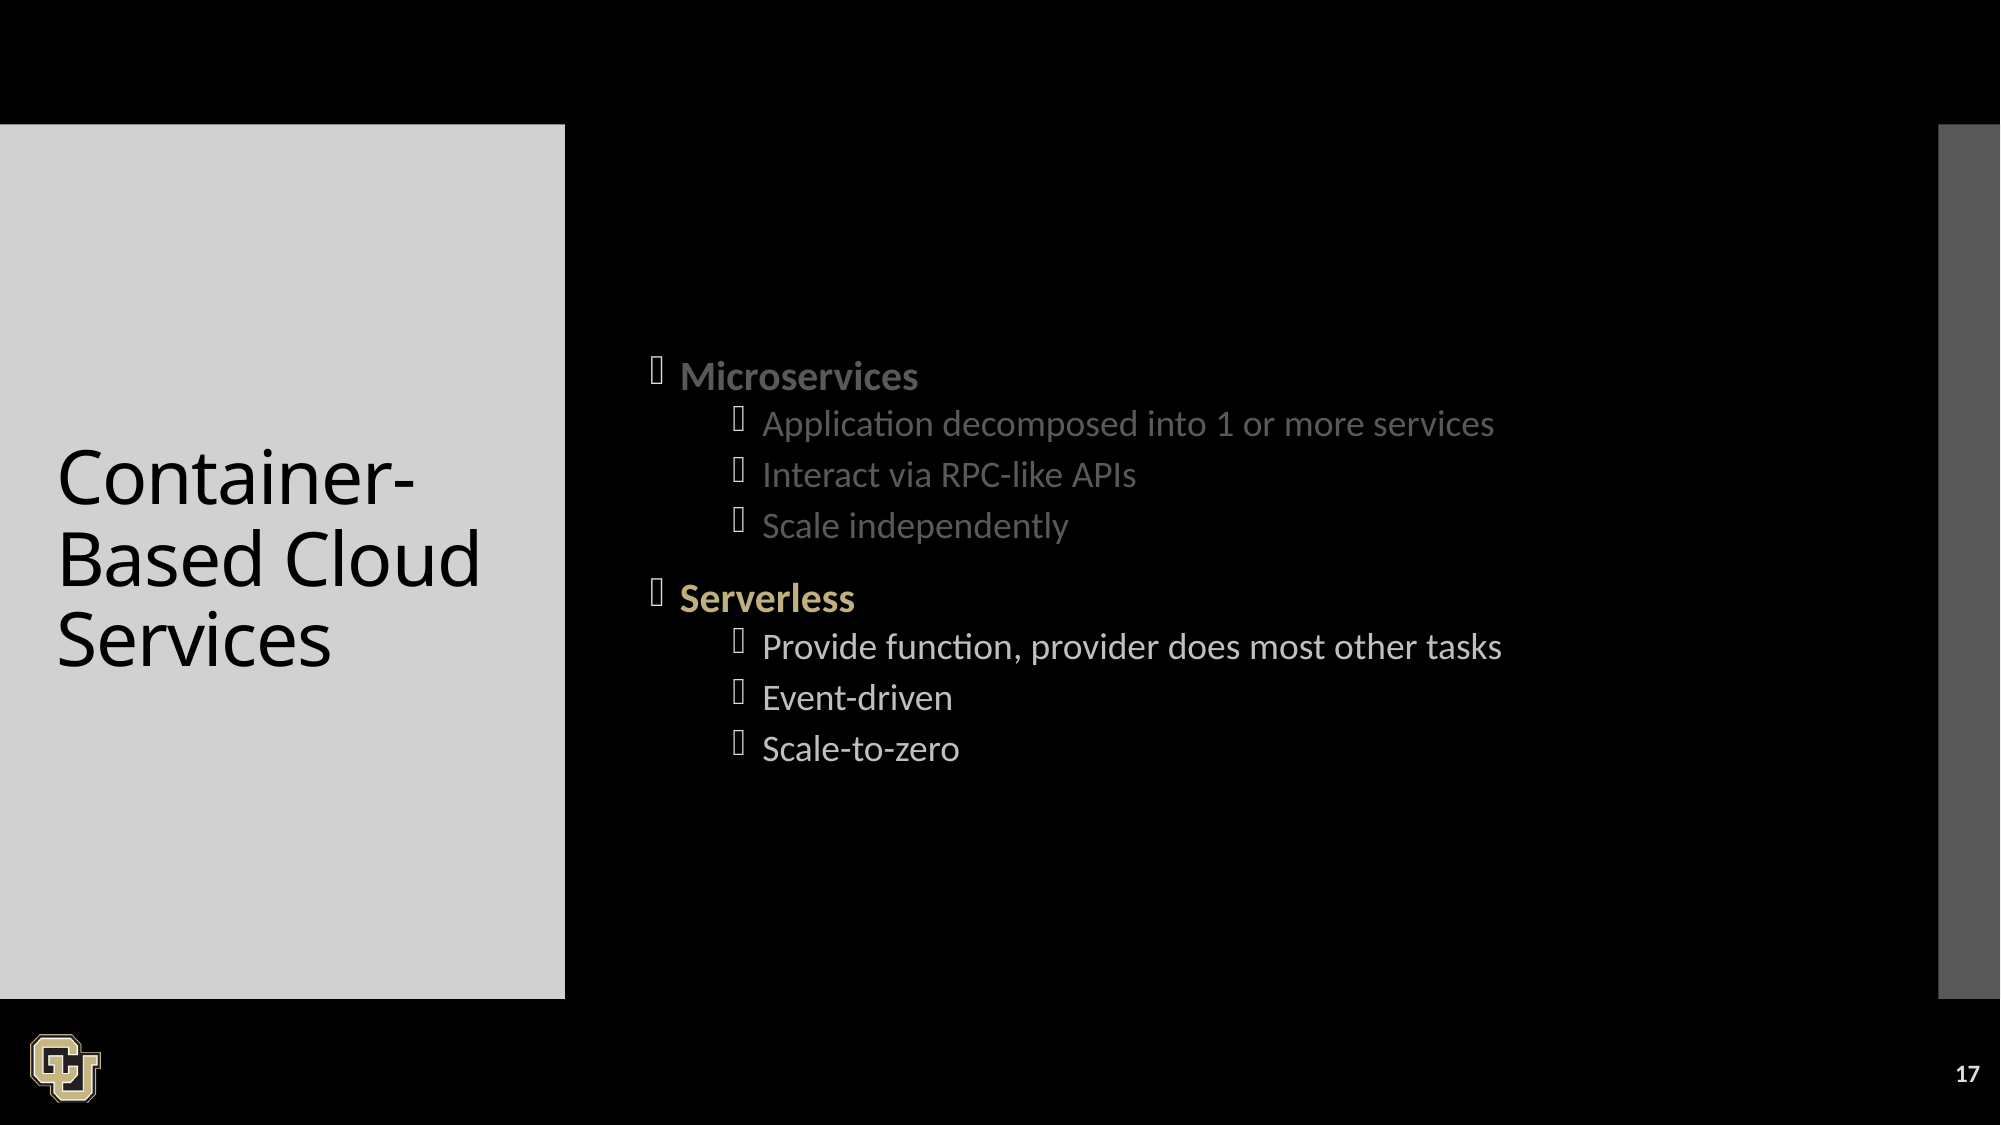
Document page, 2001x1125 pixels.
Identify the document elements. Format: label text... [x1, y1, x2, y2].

list Microservices Application decomposed into 1 or more services Interact via RPC-like APIs Scale independently Serverless Provide function, provider does most other tasks Event-driven Scale-to-zero [634, 141, 1835, 982]
title Container-Based Cloud Services [41, 184, 525, 940]
slide_number 17 [1744, 1042, 1996, 1103]
